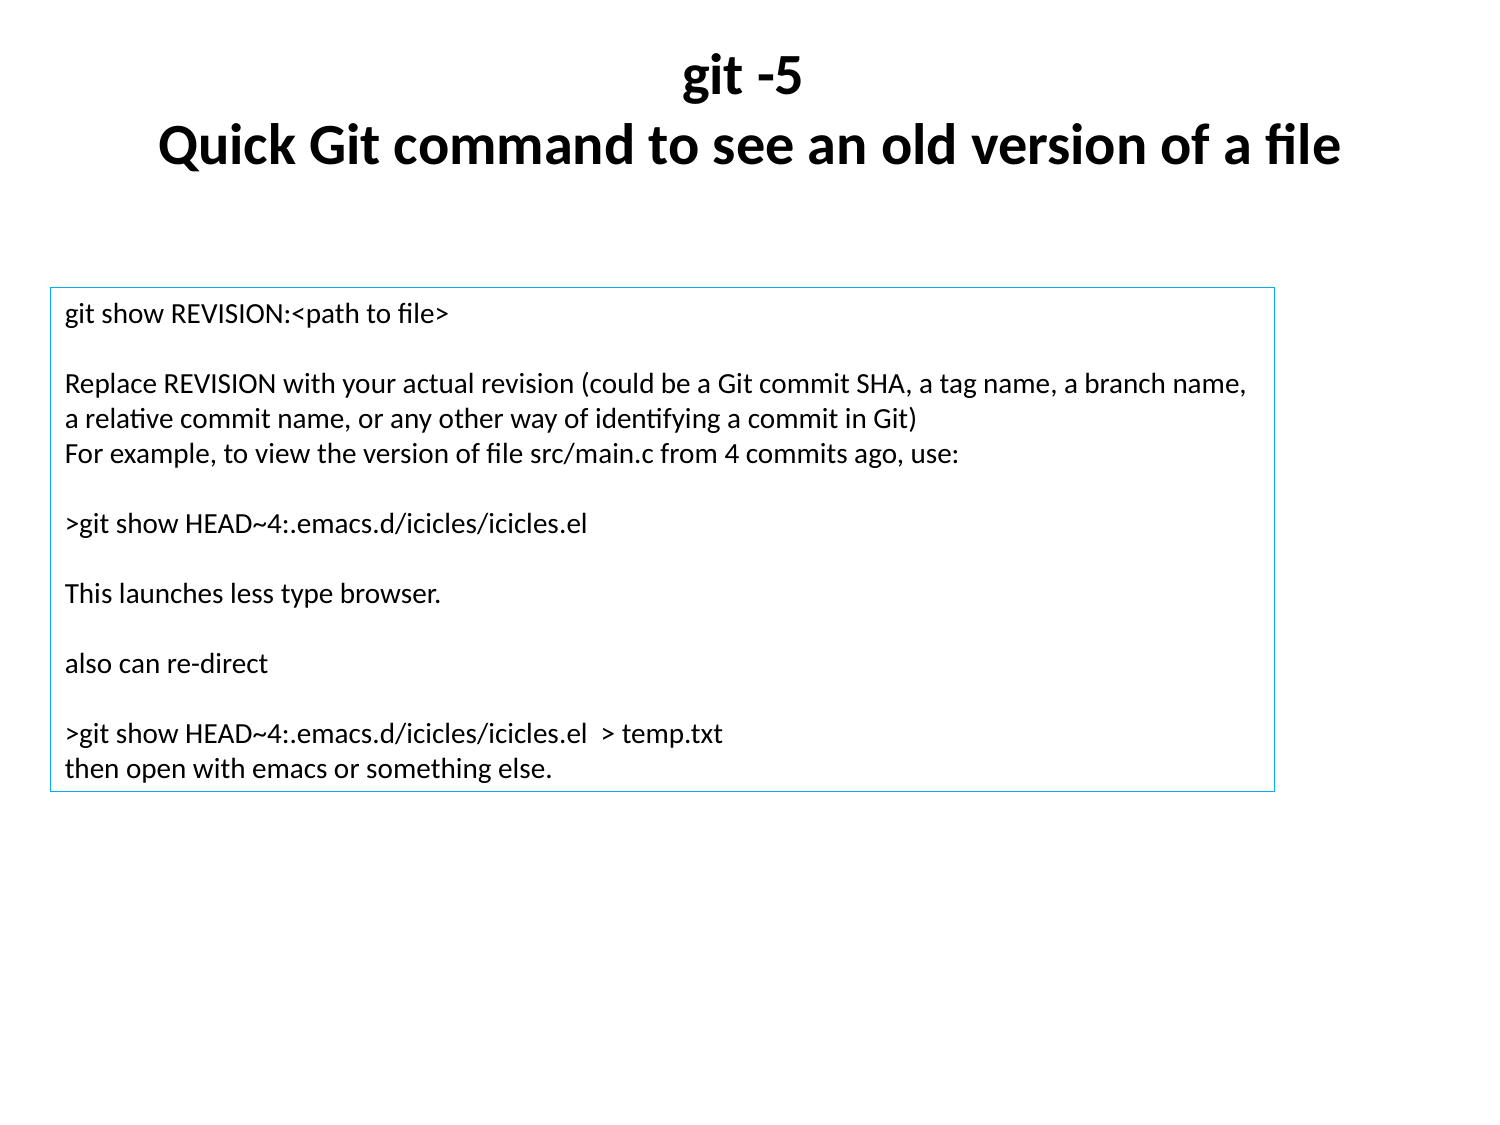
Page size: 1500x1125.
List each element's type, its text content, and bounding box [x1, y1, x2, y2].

title git -5 Quick Git command to see an old version of a file [75, 12, 1425, 200]
text_box git show REVISION:<path to file> Replace REVISION with your actual revision (could be a Git commit SHA, a tag name, a branch name, a relative commit name, or any other way of identifying a commit in Git) For example, to view the version of file src/main.c from 4 commits ago, use: >git show HEAD~4:.emacs.d/icicles/icicles.el This launches less type browser. also can re-direct >git show HEAD~4:.emacs.d/icicles/icicles.el > temp.txt then open with emacs or something else. [50, 287, 1275, 792]
